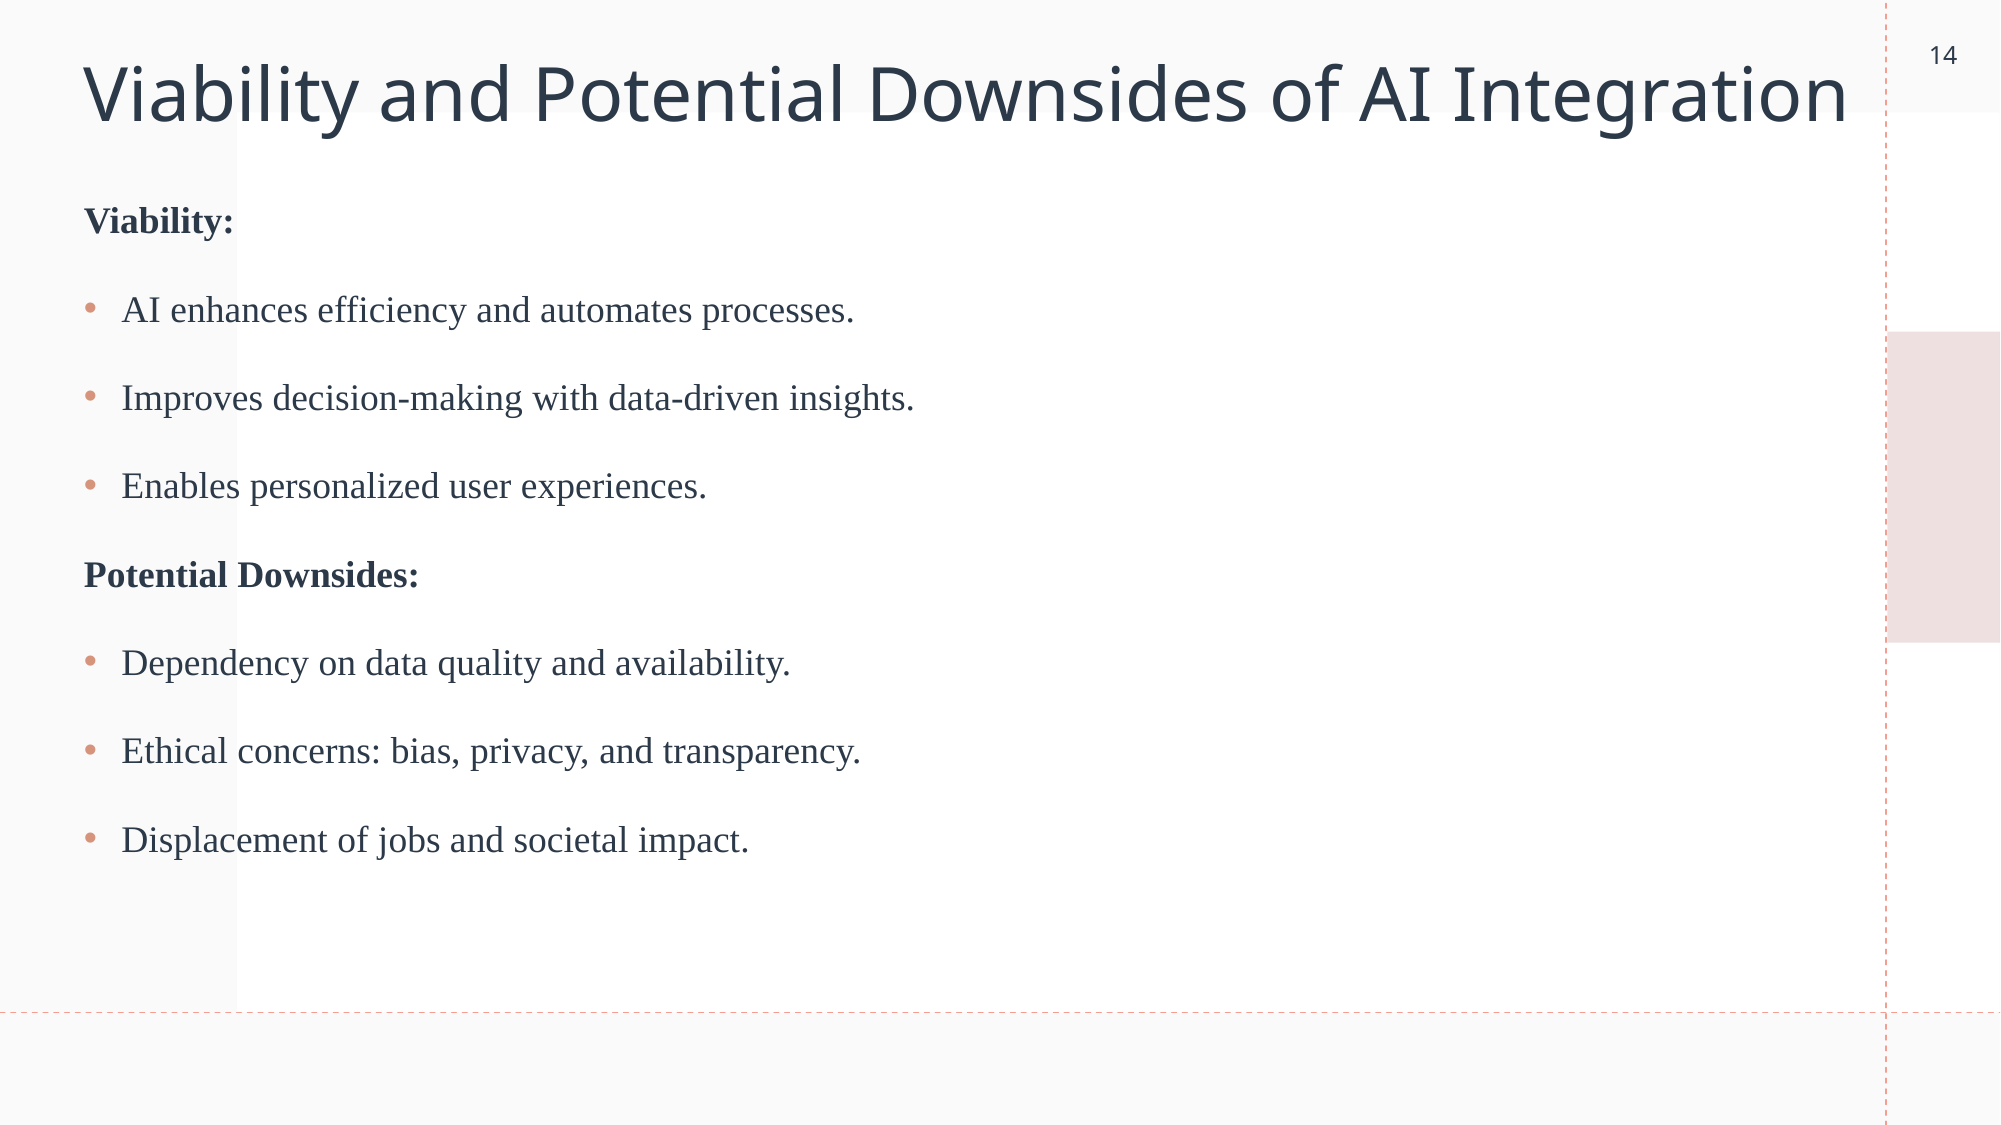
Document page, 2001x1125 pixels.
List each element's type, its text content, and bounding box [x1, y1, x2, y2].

title Viability and Potential Downsides of AI Integration [68, 60, 1885, 155]
list Viability: AI enhances efficiency and automates processes. Improves decision-making with data-driven insights. Enables personalized user experiences. Potential Downsides: Dependency on data quality and availability. Ethical concerns: bias, privacy, and transparency. Displacement of jobs and societal impact. [68, 173, 1911, 937]
slide_number 14 [1886, 0, 2000, 113]
